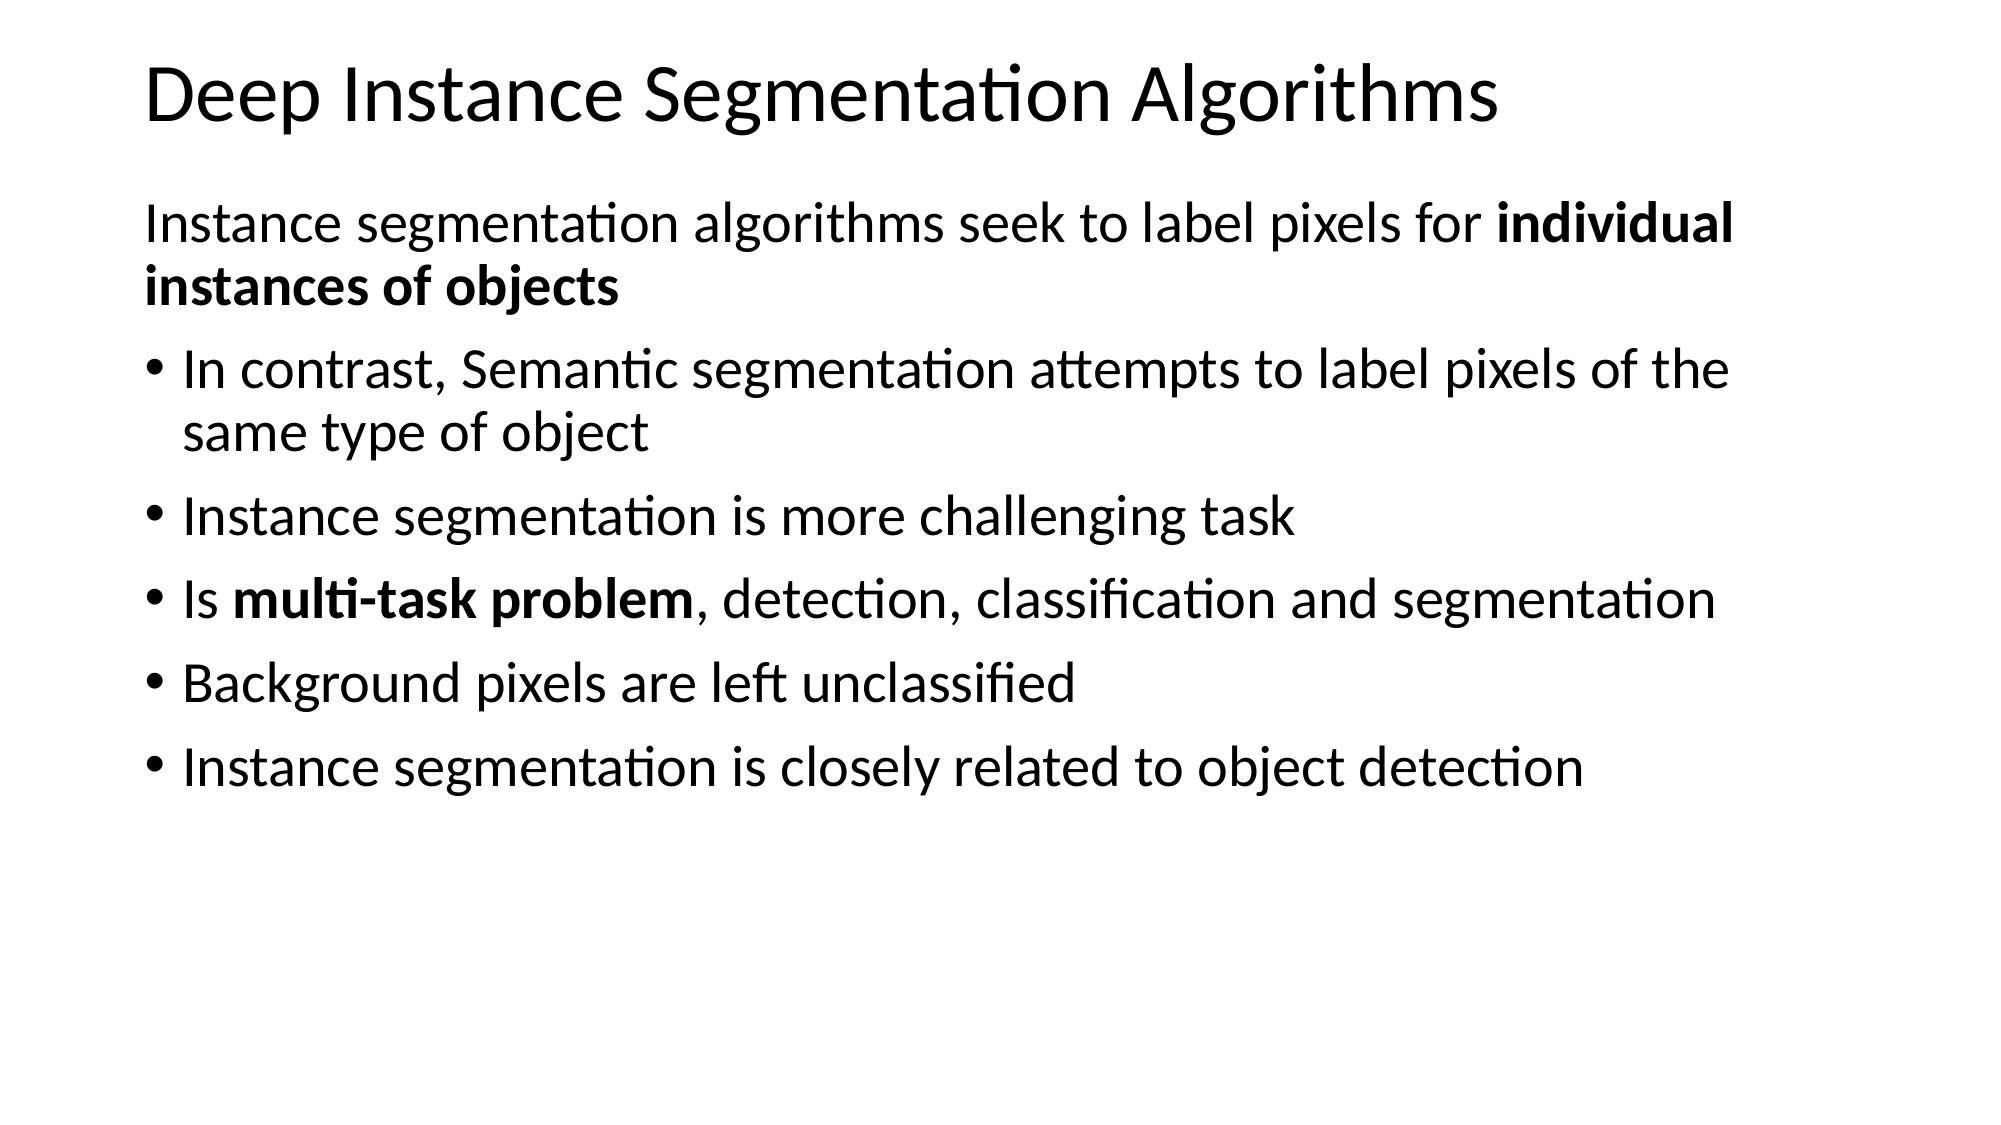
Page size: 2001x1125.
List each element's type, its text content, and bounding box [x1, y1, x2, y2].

list Instance segmentation algorithms seek to label pixels for individual instances of objects In contrast, Semantic segmentation attempts to label pixels of the same type of object Instance segmentation is more challenging task Is multi-task problem, detection, classification and segmentation Background pixels are left unclassified Instance segmentation is closely related to object detection [129, 184, 1855, 1102]
title Deep Instance Segmentation Algorithms [129, 22, 1855, 166]
